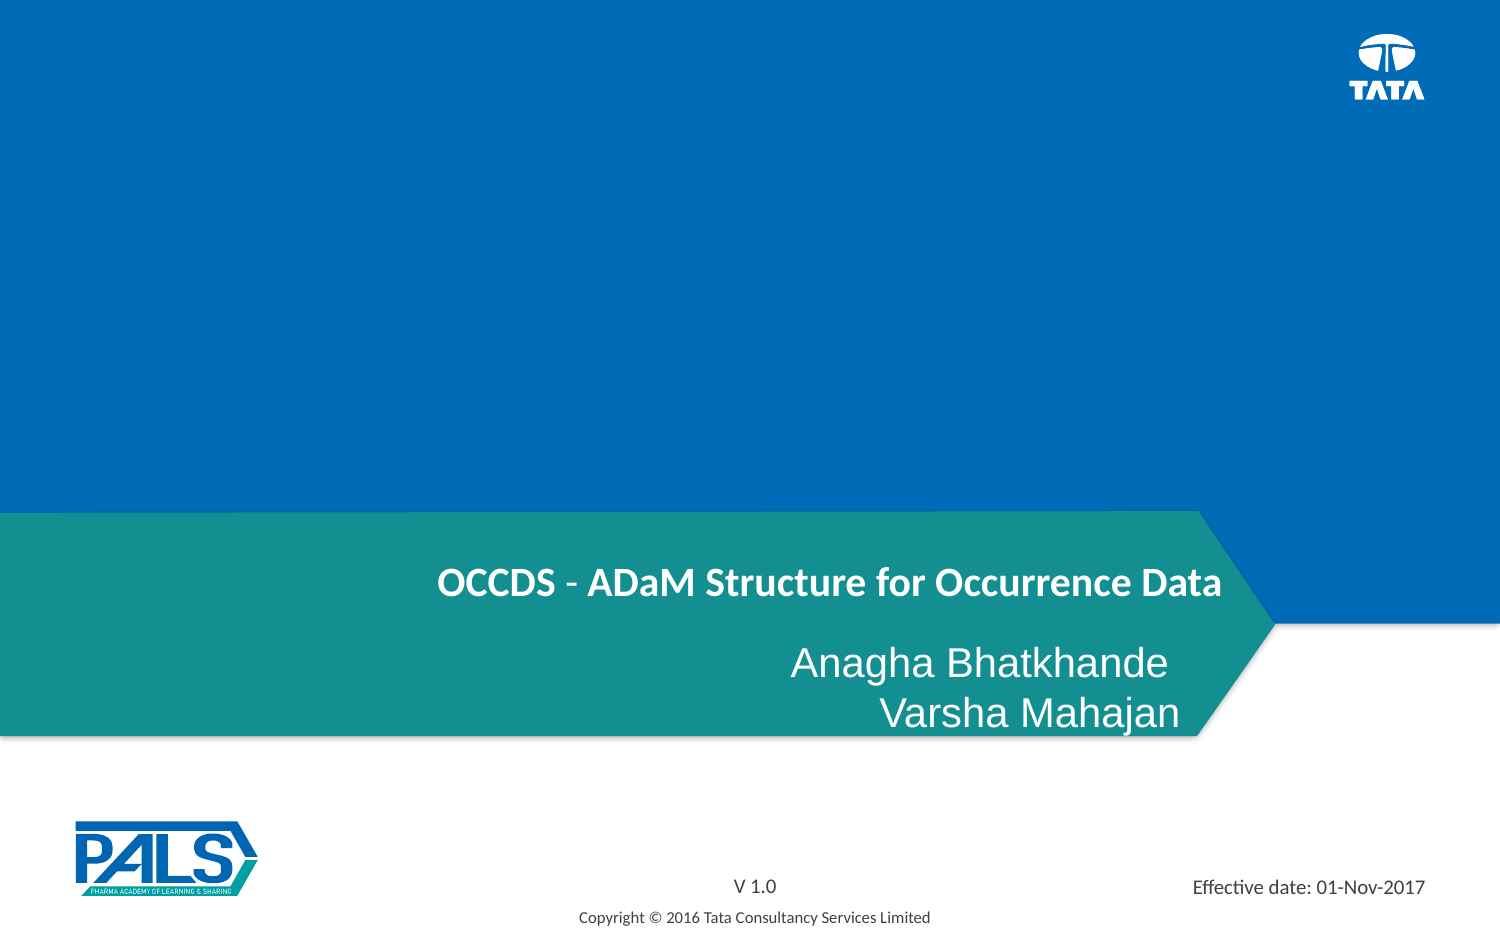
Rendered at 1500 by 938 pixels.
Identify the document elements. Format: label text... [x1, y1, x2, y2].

picture [1349, 33, 1425, 100]
text_box V 1.0 [733, 872, 777, 898]
text_box Effective date: 01-Nov-2017 [1155, 873, 1426, 899]
subtitle Anagha Bhatkhande Varsha Mahajan [0, 628, 1196, 712]
text_box Copyright © 2016 Tata Consultancy Services Limited [521, 907, 989, 928]
title OCCDS - ADaM Structure for Occurrence Data [0, 534, 1248, 625]
